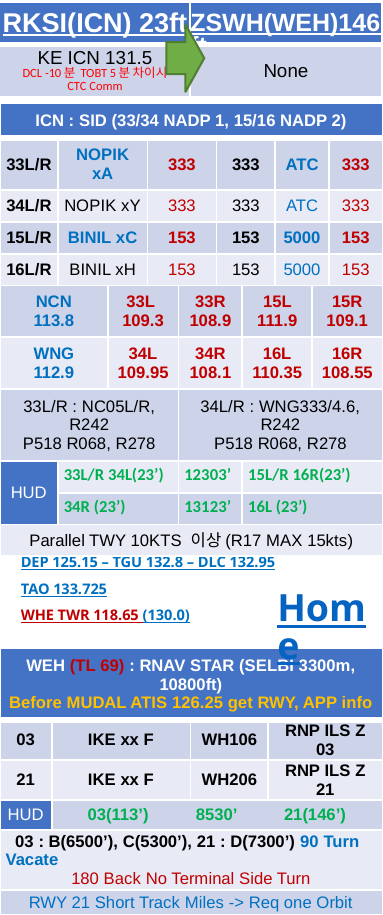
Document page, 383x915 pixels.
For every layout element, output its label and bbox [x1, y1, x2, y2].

table_cell [217, 223, 274, 253]
table_cell [59, 223, 147, 253]
table_header [191, 3, 381, 42]
table_cell [1, 525, 382, 555]
table_cell [1, 462, 57, 524]
table_cell [59, 494, 178, 524]
table_cell [1, 761, 51, 799]
table_cell [59, 255, 147, 285]
table_cell [53, 761, 190, 799]
table_cell [59, 462, 178, 492]
table_header [0, 3, 189, 42]
table_cell [0, 47, 189, 96]
table_cell [1, 286, 107, 336]
table_cell [179, 286, 241, 336]
table_cell [1, 338, 107, 388]
table_cell [1, 255, 57, 285]
table_cell [1, 141, 57, 189]
table_cell [148, 191, 216, 221]
table_cell [148, 141, 216, 189]
table_cell [269, 723, 382, 759]
table_cell [276, 141, 328, 189]
table_cell [1, 191, 57, 221]
table_cell [148, 223, 216, 253]
table_cell [217, 141, 274, 189]
table_cell [59, 191, 147, 221]
table_cell [109, 338, 178, 388]
table_cell [179, 462, 241, 492]
table_header [1, 649, 382, 717]
table_cell [243, 462, 382, 492]
table_cell [191, 723, 267, 759]
table_cell [179, 390, 382, 460]
table_cell [313, 286, 382, 336]
table_cell [243, 338, 311, 388]
table_cell [1, 723, 51, 759]
table_cell [53, 723, 190, 759]
text_box [166, 24, 205, 93]
table_cell [1, 891, 382, 914]
table_cell [59, 141, 147, 189]
table_cell [276, 223, 328, 253]
table_cell [179, 338, 241, 388]
table_cell [330, 223, 382, 253]
table_cell [217, 191, 274, 221]
table_cell [1, 223, 57, 253]
table_cell [53, 801, 382, 829]
table_cell [217, 255, 274, 285]
table_cell [148, 255, 216, 285]
table_header [1, 104, 382, 135]
table_cell [243, 286, 311, 336]
table_cell [276, 191, 328, 221]
table_cell [1, 801, 51, 829]
table_cell [330, 191, 382, 221]
table_cell [109, 286, 178, 336]
table_cell [330, 141, 382, 189]
table_cell [191, 47, 381, 96]
table_cell [1, 831, 382, 889]
table_cell [1, 390, 178, 460]
table_cell [269, 761, 382, 799]
table_cell [191, 761, 267, 799]
table_cell [330, 255, 382, 285]
table_cell [313, 338, 382, 388]
table_cell [276, 255, 328, 285]
text_box [6, 557, 382, 636]
table_cell [179, 494, 241, 524]
table_cell [243, 494, 382, 524]
